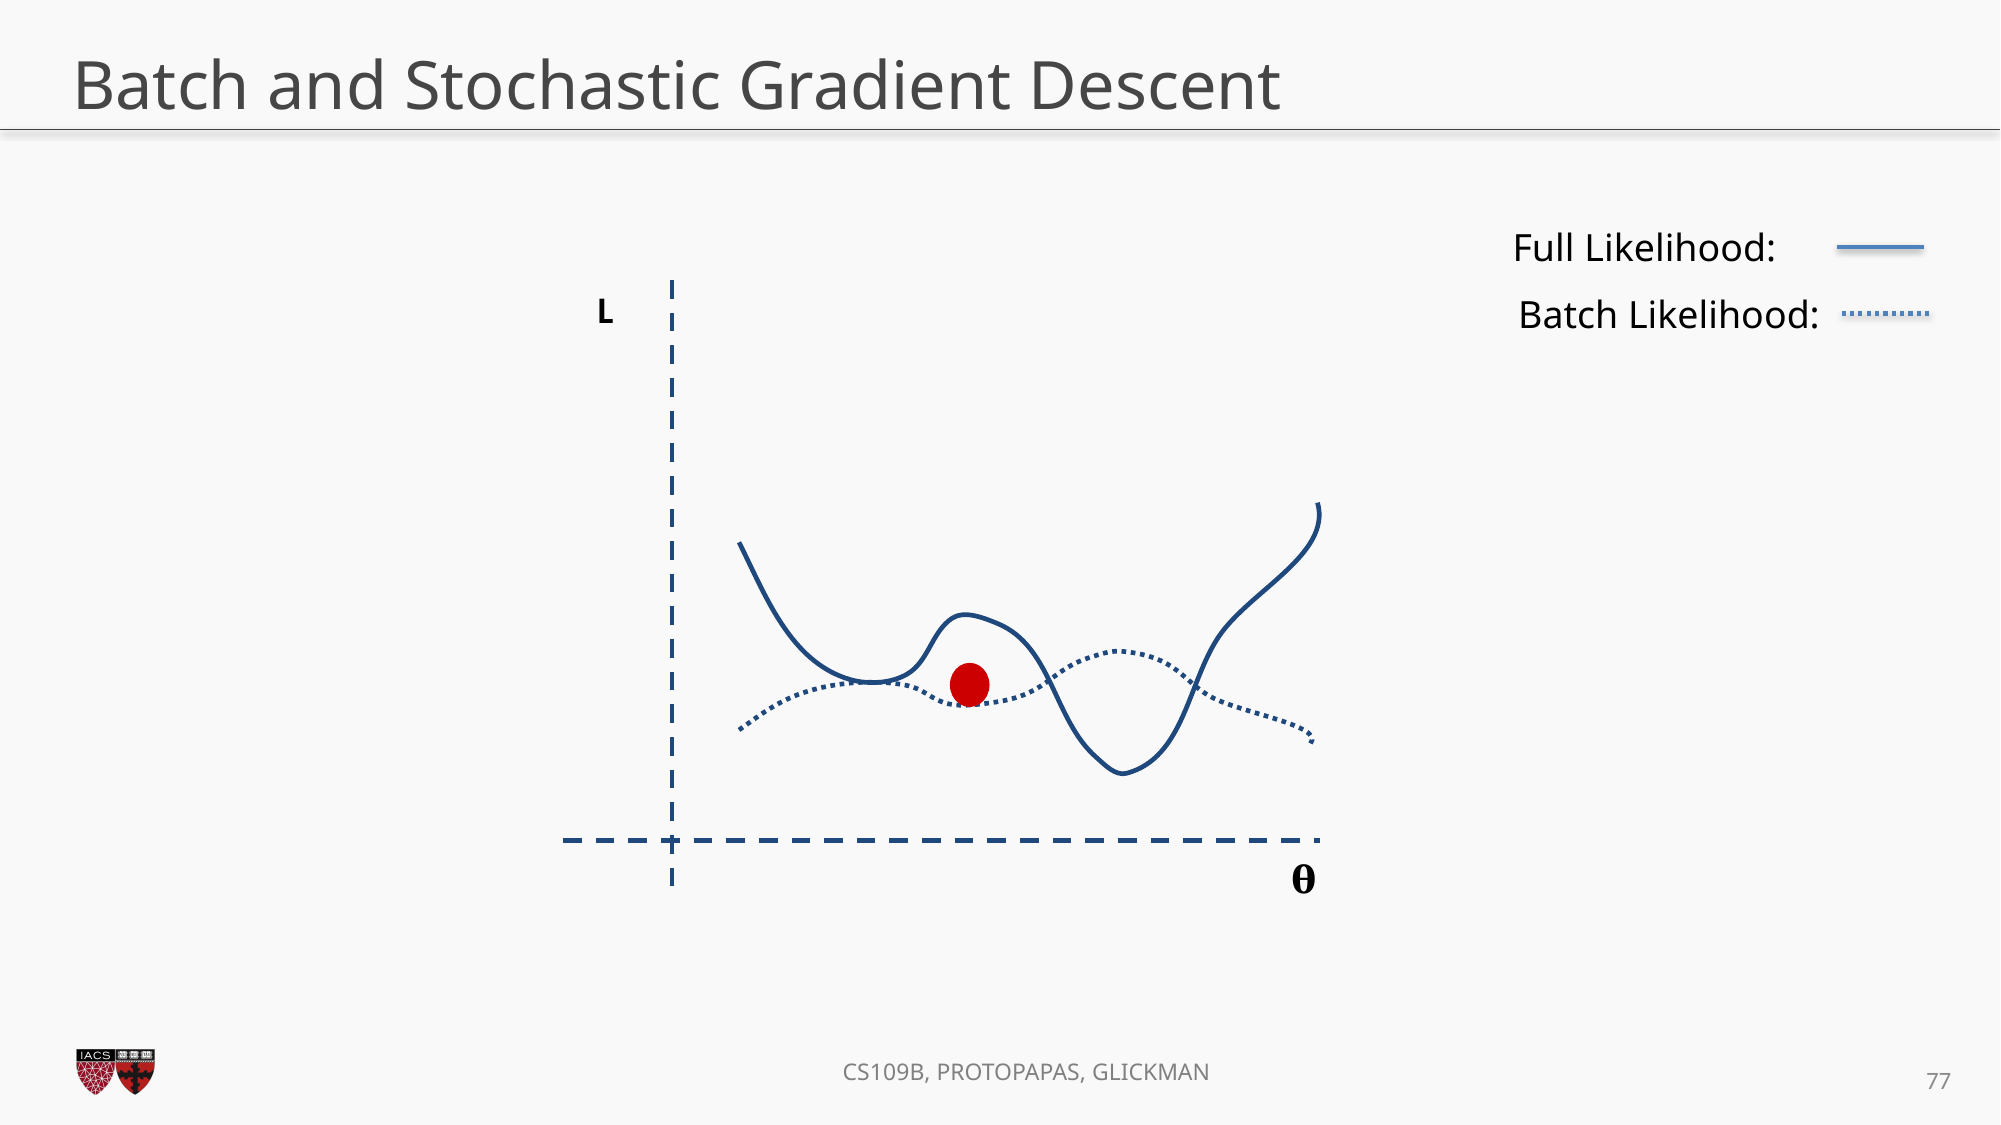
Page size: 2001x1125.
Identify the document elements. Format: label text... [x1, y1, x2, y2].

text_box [1499, 216, 1930, 345]
picture [75, 1049, 155, 1095]
title Batch and Stochastic Gradient Descent [57, 35, 1943, 162]
slide_number 77 [1500, 1050, 1967, 1110]
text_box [562, 270, 1365, 946]
